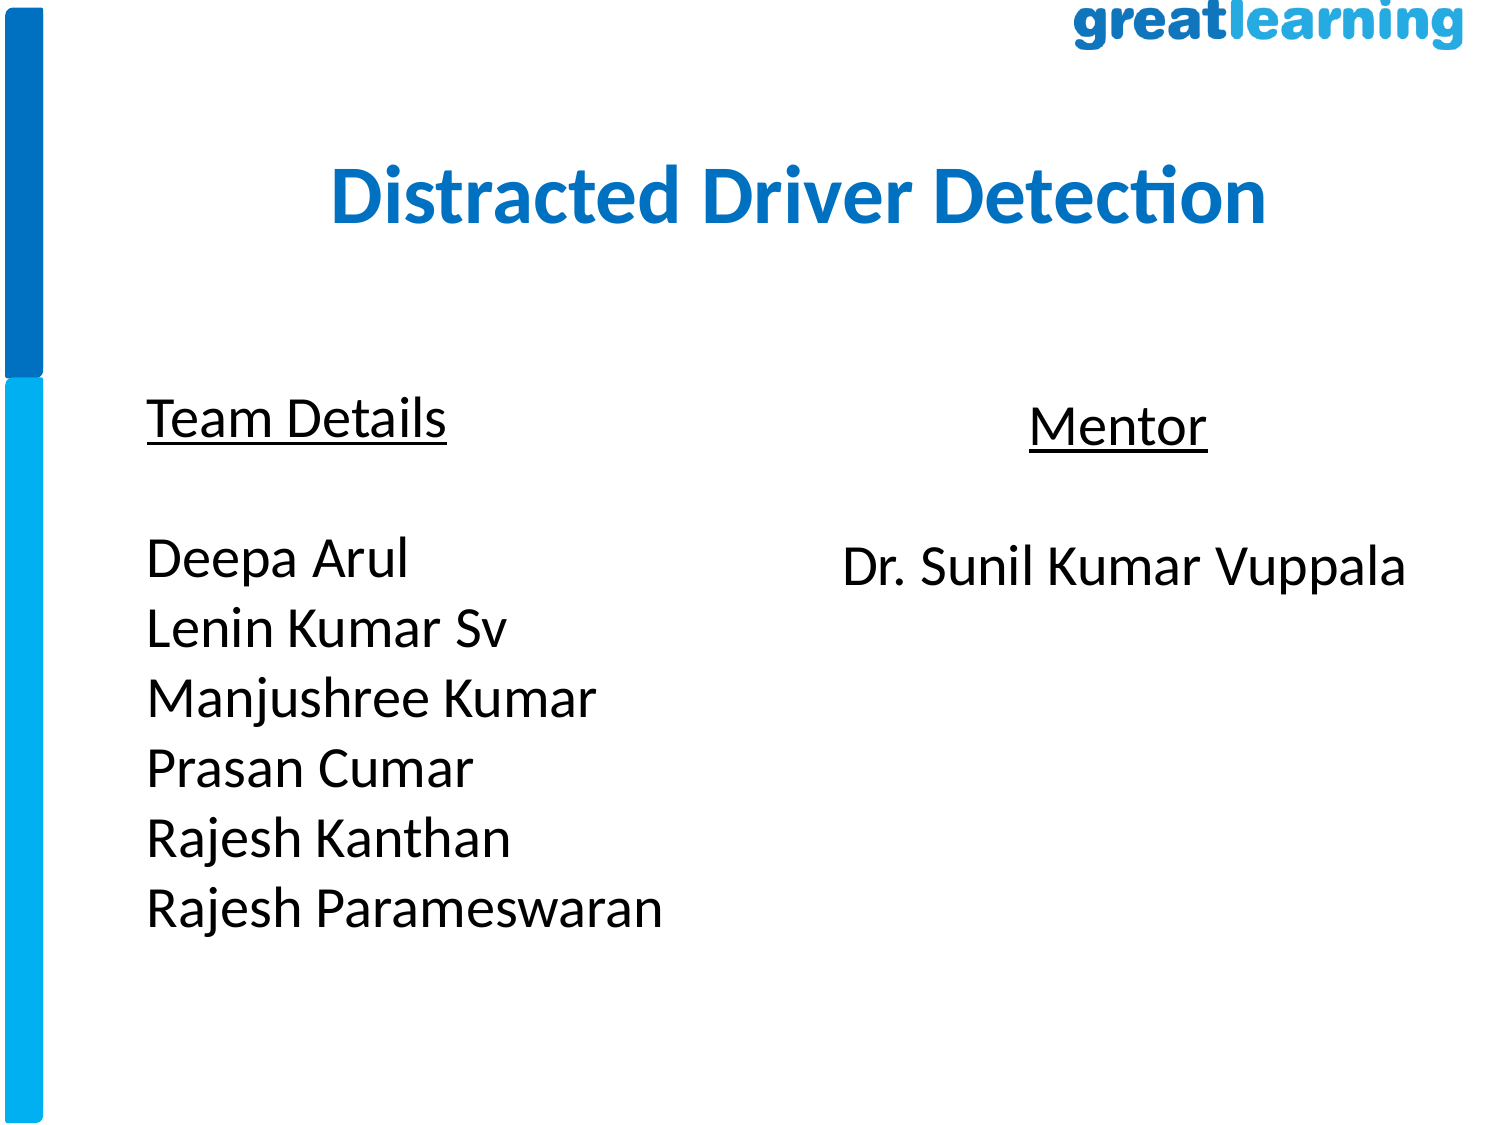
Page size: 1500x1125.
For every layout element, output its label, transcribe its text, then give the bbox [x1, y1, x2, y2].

text_box [5, 7, 44, 375]
text_box Distracted Driver Detection [137, 132, 1463, 248]
text_box Mentor Dr. Sunil Kumar Vuppala [800, 379, 1450, 605]
text_box [5, 377, 44, 1114]
picture [1074, 0, 1463, 50]
text_box Team Details Deepa Arul Lenin Kumar Sv Manjushree Kumar Prasan Cumar Rajesh Kanthan Rajesh Parameswaran [132, 372, 832, 947]
